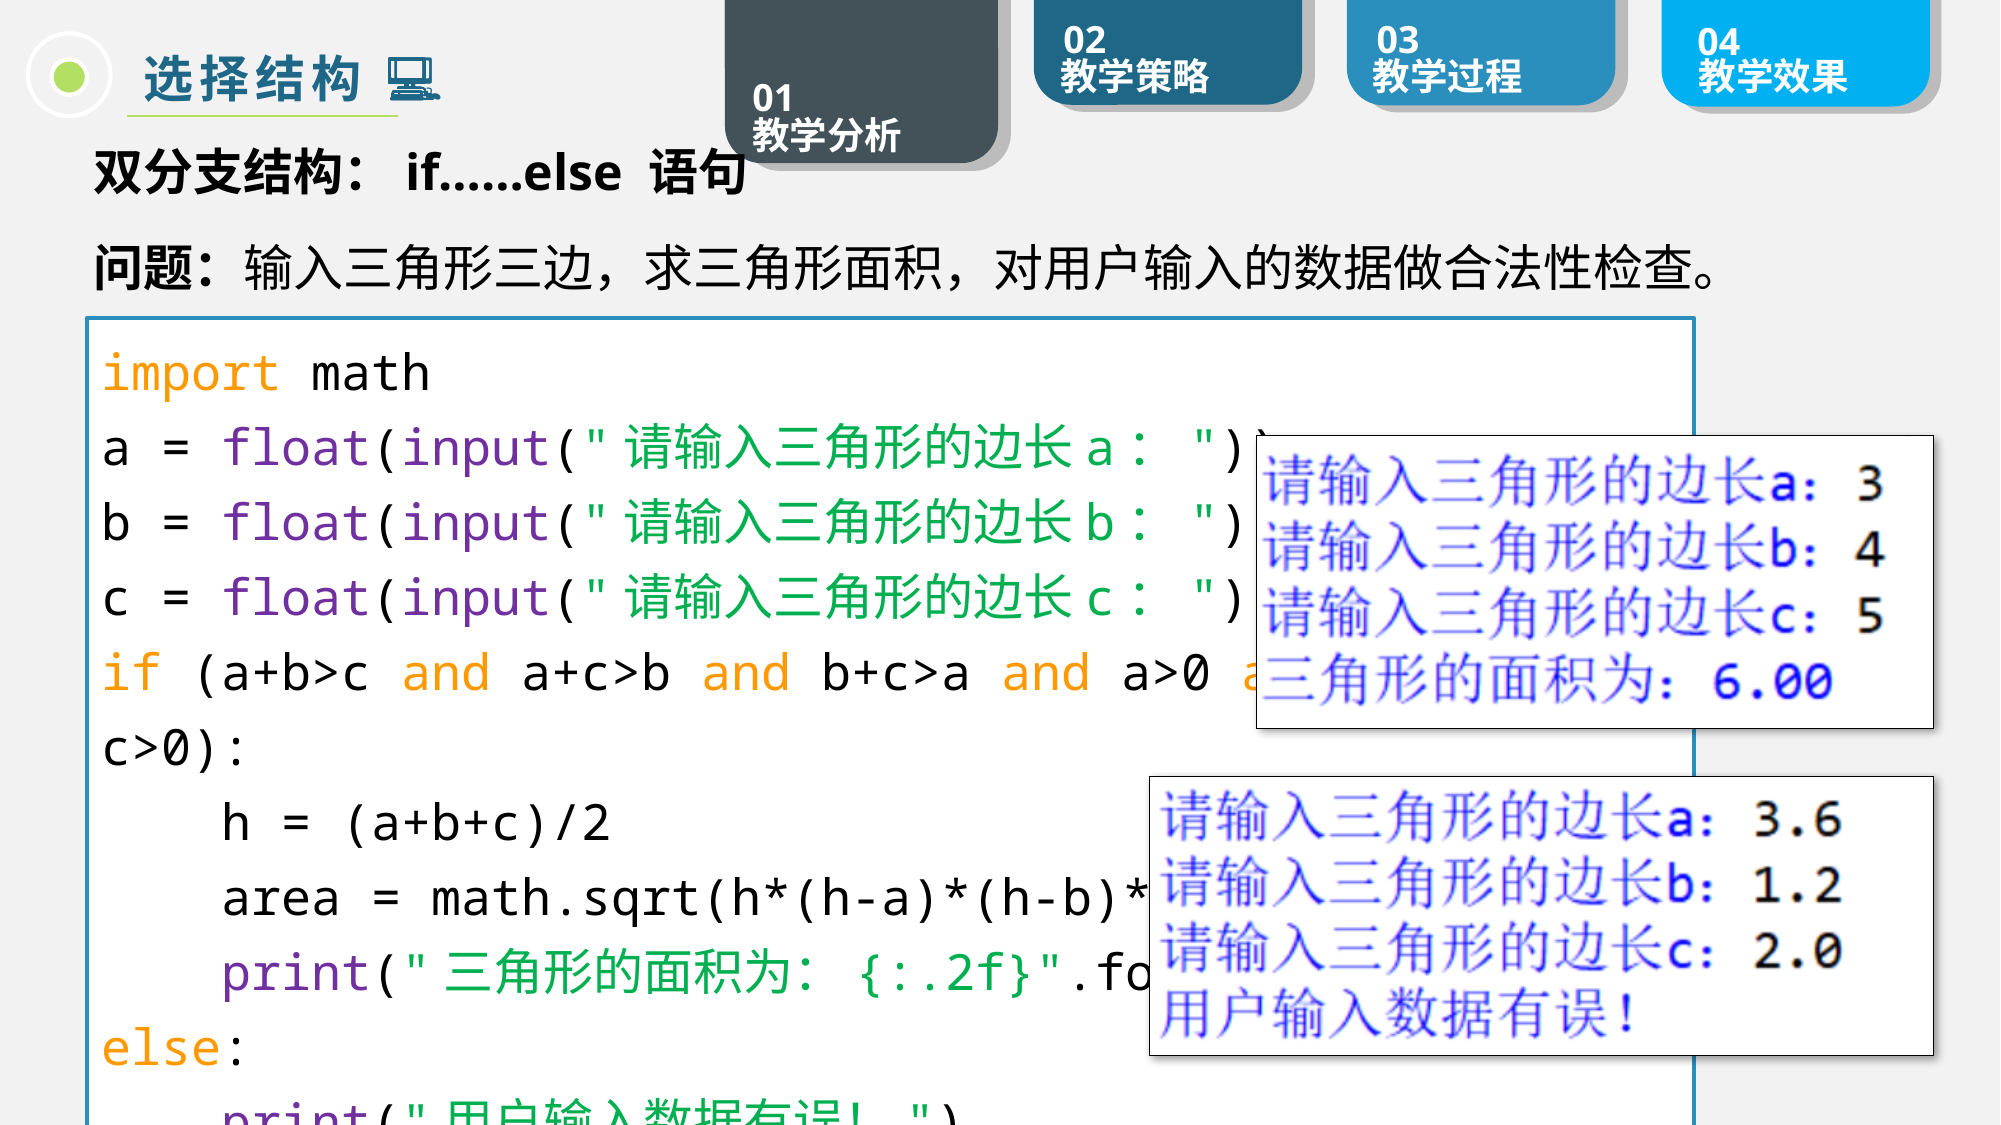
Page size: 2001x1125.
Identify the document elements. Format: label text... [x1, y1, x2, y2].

picture [1148, 775, 1934, 1057]
picture [1256, 435, 1934, 729]
text_box 双分支结构：if……else 语句 问题：输入三角形三边，求三角形面积，对用户输入的数据做合法性检查。 [78, 122, 1922, 304]
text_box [27, 33, 111, 117]
text_box 选择结构 👨‍💻 [128, 40, 1155, 115]
text_box import math a = float(input("请输入三角形的边长a：")) b = float(input("请输入三角形的边长b：")) c = float(input("请输入三角形的边长c：")) if (a+b>c and a+c>b and b+c>a and a>0 and b>0 and c>0): h = (a+b+c)/2 area = math.sqrt(h*(h-a)*(h-b)*(h-c)) print("三角形的面积为：{:.2f}".format(area)) else: print("用户输入数据有误！") [85, 316, 1696, 1125]
